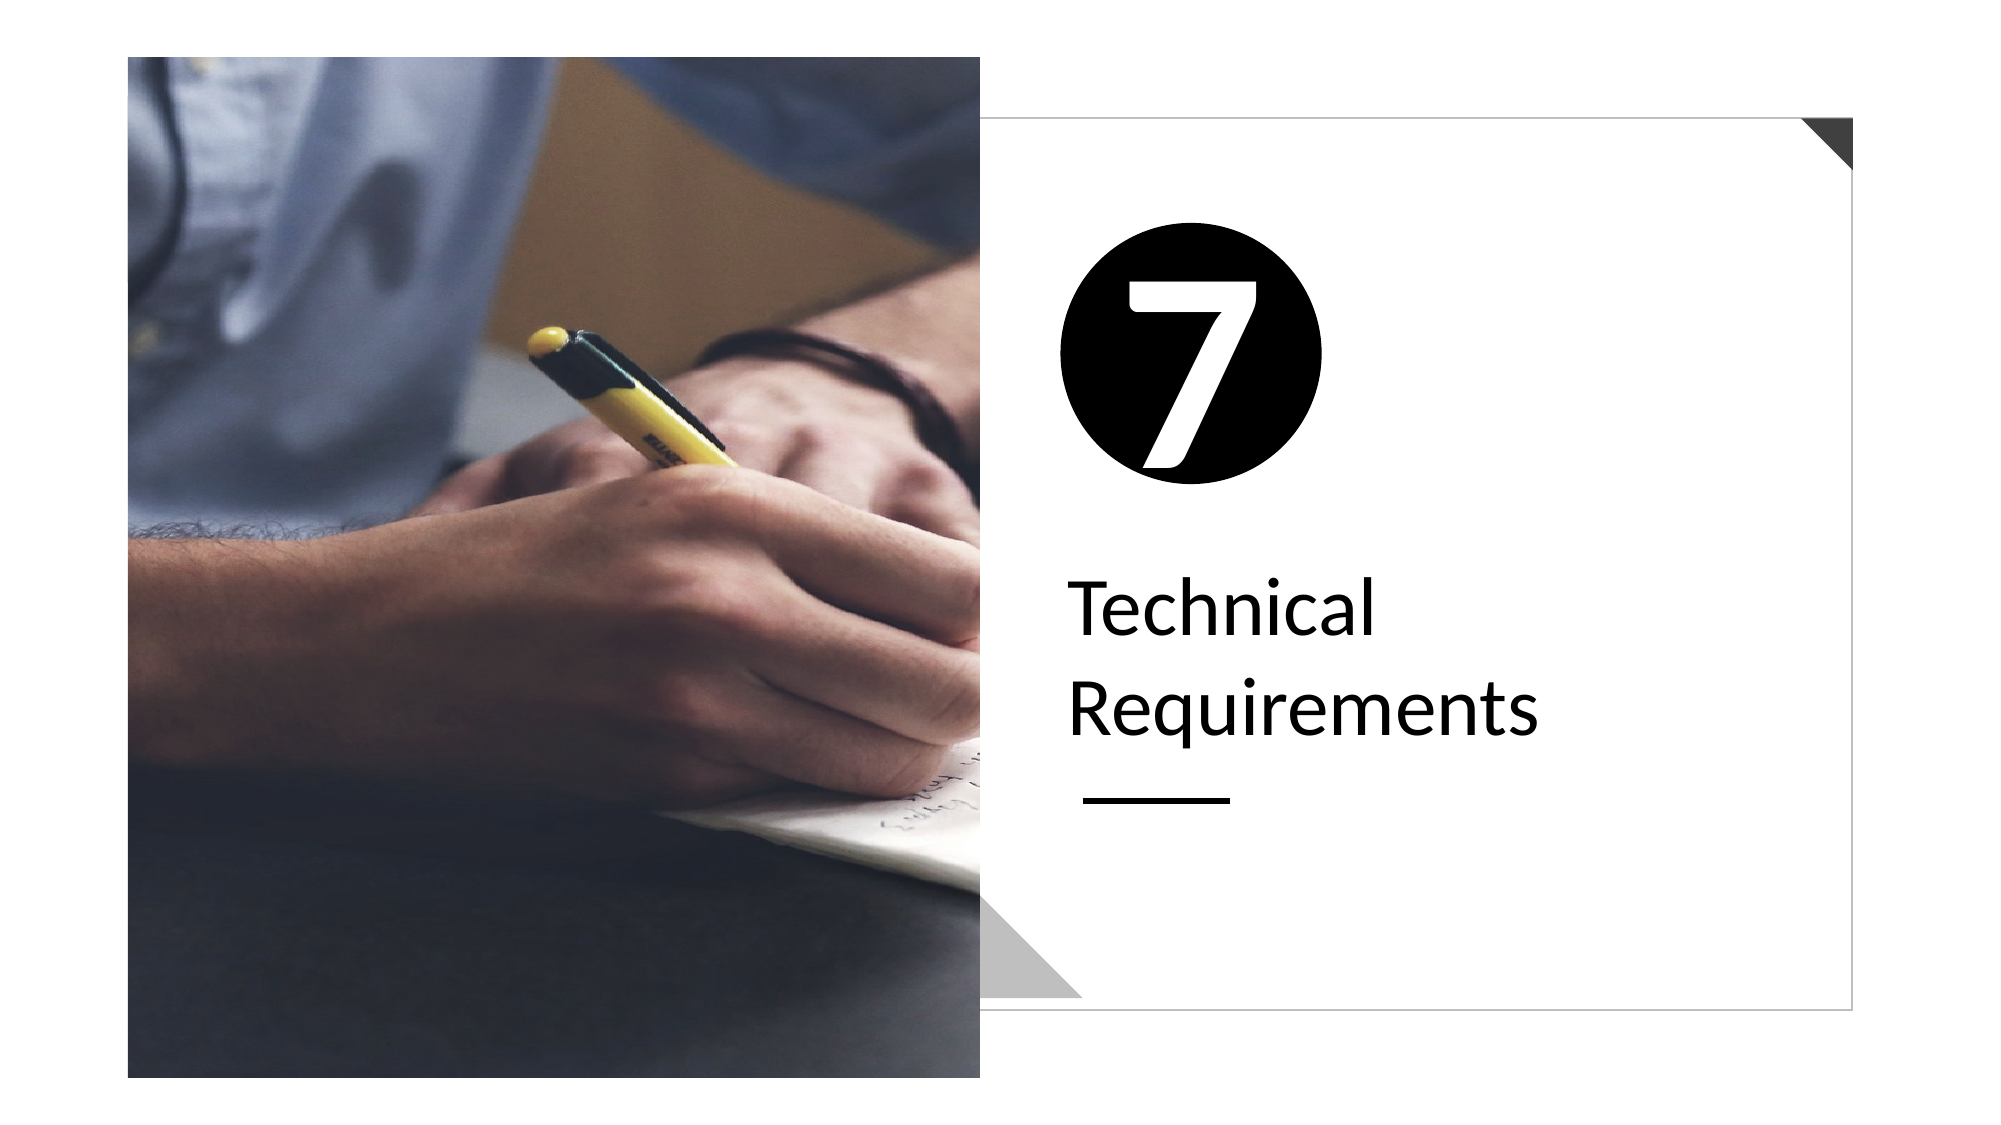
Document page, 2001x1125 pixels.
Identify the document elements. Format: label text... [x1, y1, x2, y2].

text_box 7 [1059, 221, 1323, 486]
text_box [1798, 117, 1854, 173]
text_box Technical Requirements [1053, 545, 1803, 741]
picture [127, 57, 980, 1078]
text_box [980, 893, 1086, 1000]
text_box [980, 117, 1853, 1011]
